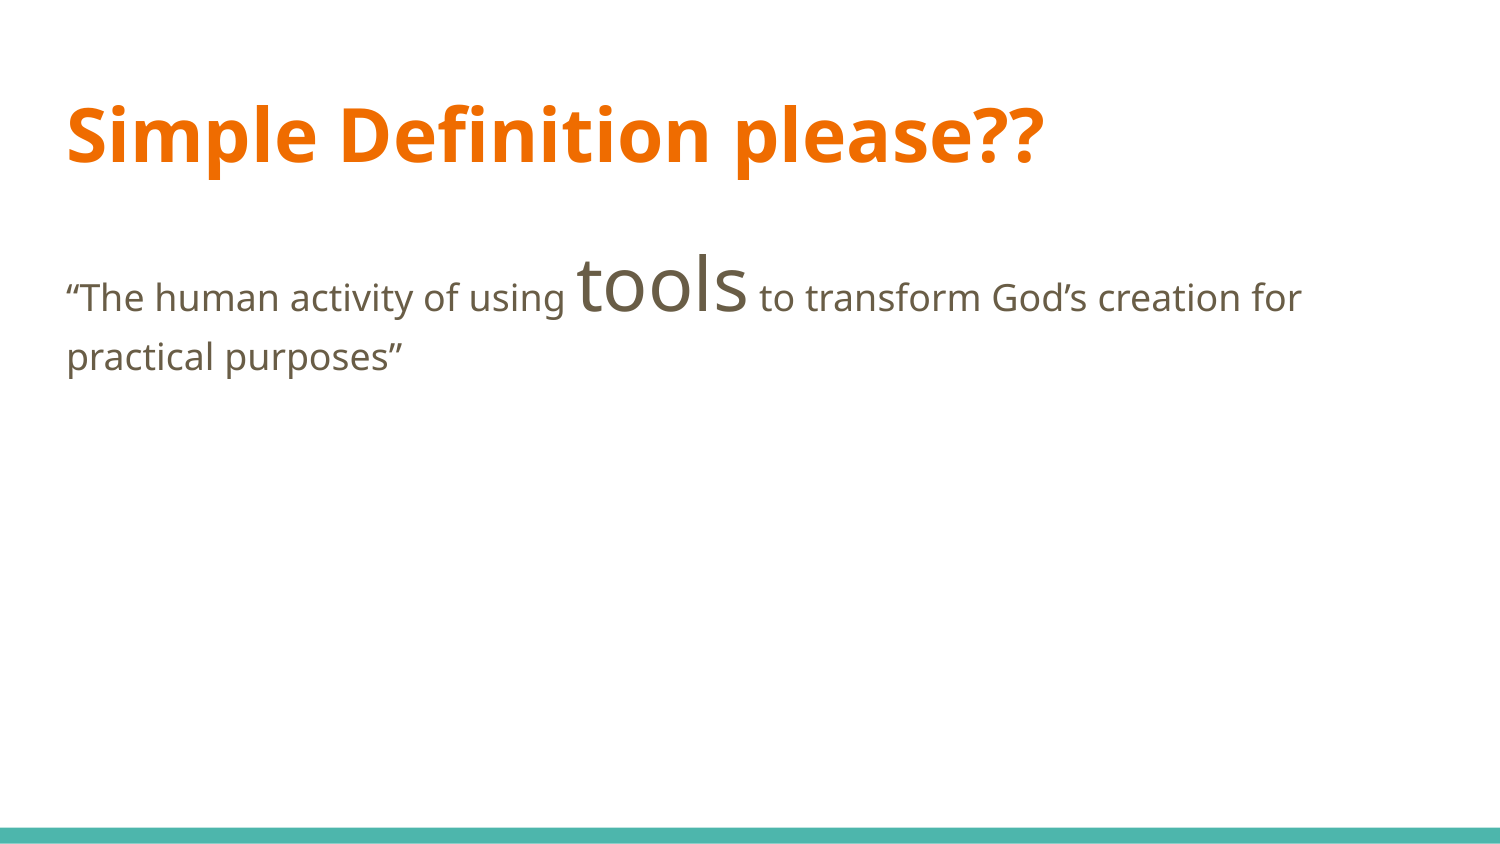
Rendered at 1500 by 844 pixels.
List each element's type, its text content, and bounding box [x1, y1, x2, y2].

title Simple Definition please?? [51, 72, 1449, 189]
list “The human activity of using tools to transform God’s creation for practical purposes” [51, 207, 1449, 750]
